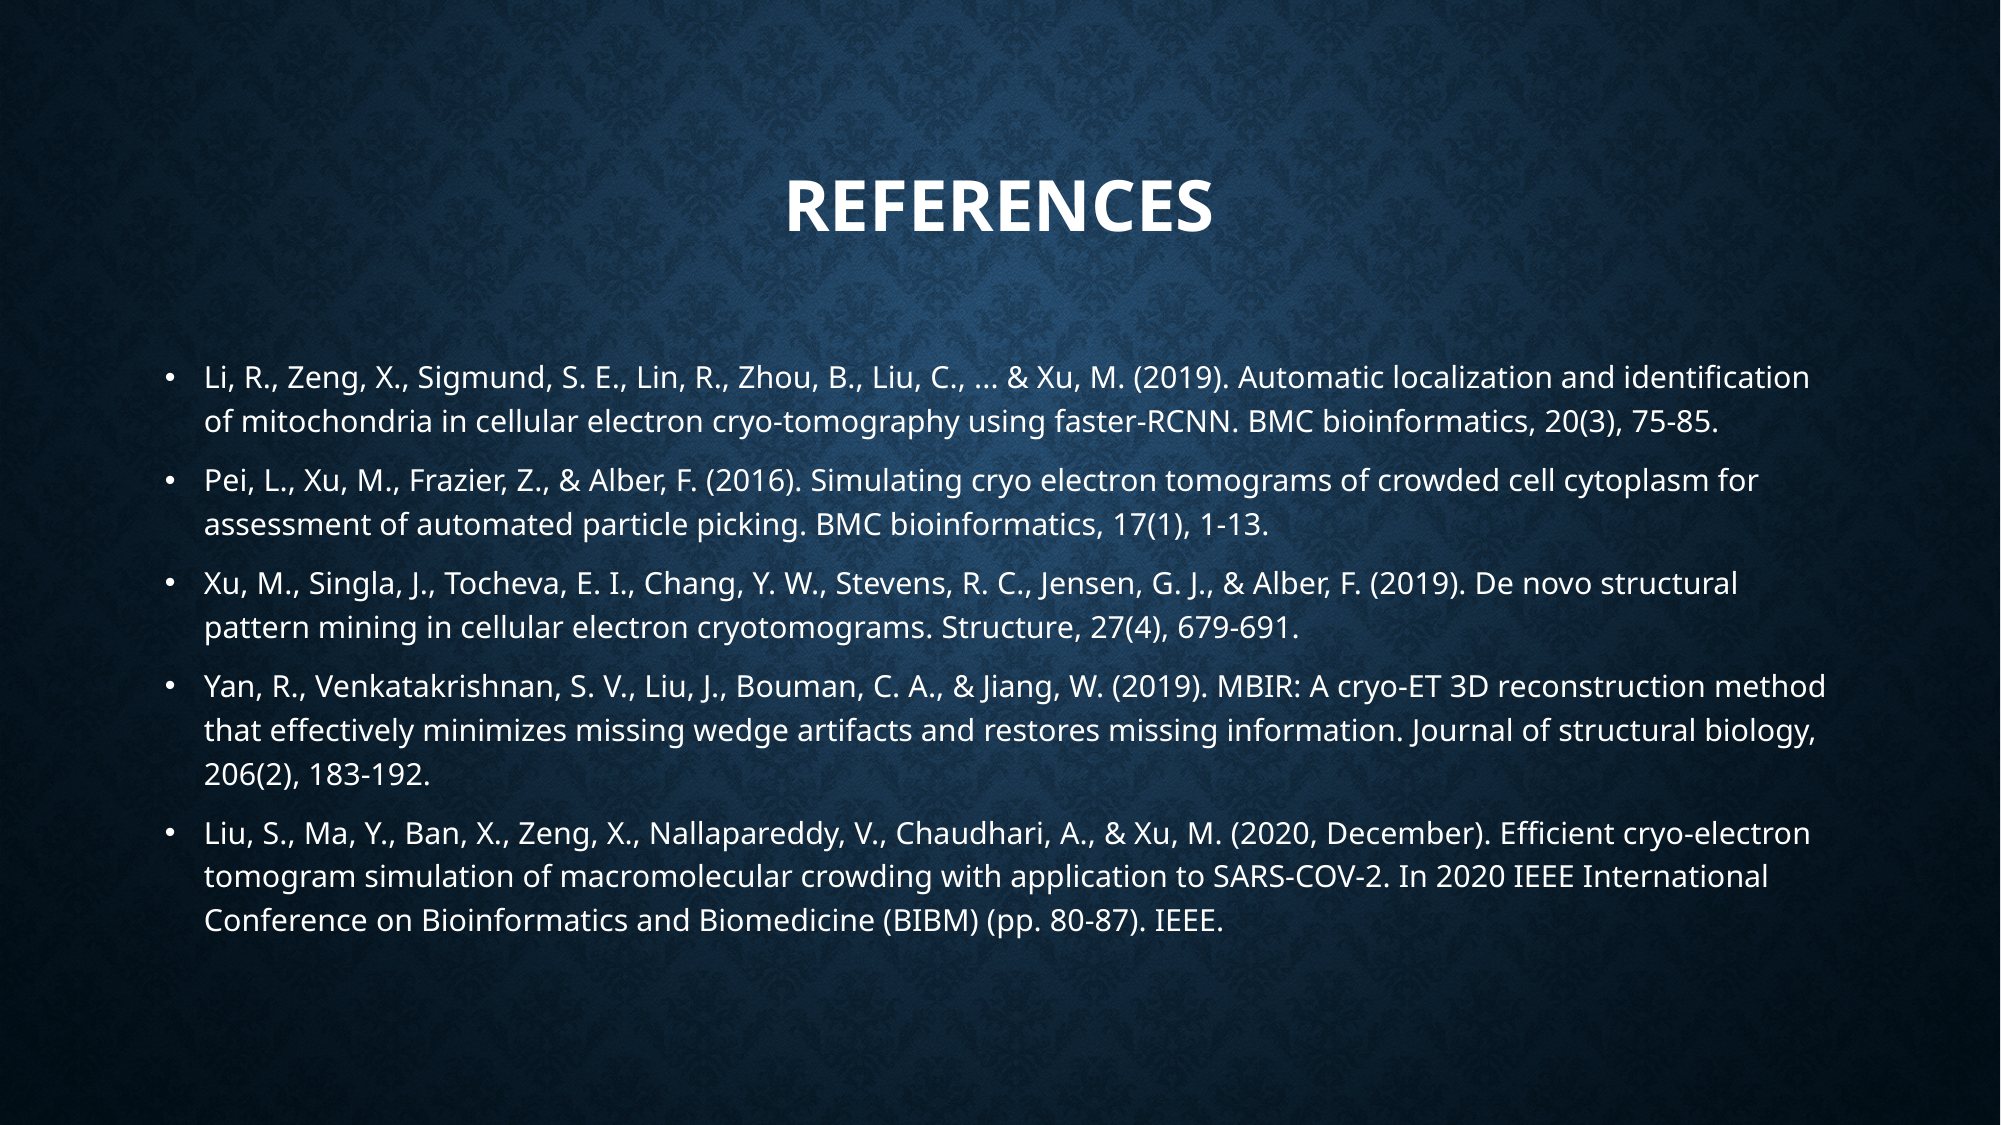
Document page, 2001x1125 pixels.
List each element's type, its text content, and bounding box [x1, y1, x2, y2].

title References [149, 99, 1849, 318]
list Li, R., Zeng, X., Sigmund, S. E., Lin, R., Zhou, B., Liu, C., ... & Xu, M. (2019). Automatic localization and identification of mitochondria in cellular electron cryo-tomography using faster-RCNN. BMC bioinformatics, 20(3), 75-85. Pei, L., Xu, M., Frazier, Z., & Alber, F. (2016). Simulating cryo electron tomograms of crowded cell cytoplasm for assessment of automated particle picking. BMC bioinformatics, 17(1), 1-13. Xu, M., Singla, J., Tocheva, E. I., Chang, Y. W., Stevens, R. C., Jensen, G. J., & Alber, F. (2019). De novo structural pattern mining in cellular electron cryotomograms. Structure, 27(4), 679-691. Yan, R., Venkatakrishnan, S. V., Liu, J., Bouman, C. A., & Jiang, W. (2019). MBIR: A cryo-ET 3D reconstruction method that effectively minimizes missing wedge artifacts and restores missing information. Journal of structural biology, 206(2), 183-192. Liu, S., Ma, Y., Ban, X., Zeng, X., Nallapareddy, V., Chaudhari, A., & Xu, M. (2020, December). Efficient cryo-electron tomogram simulation of macromolecular crowding with application to SARS-COV-2. In 2020 IEEE International Conference on Bioinformatics and Biomedicine (BIBM) (pp. 80-87). IEEE. [149, 343, 1849, 950]
